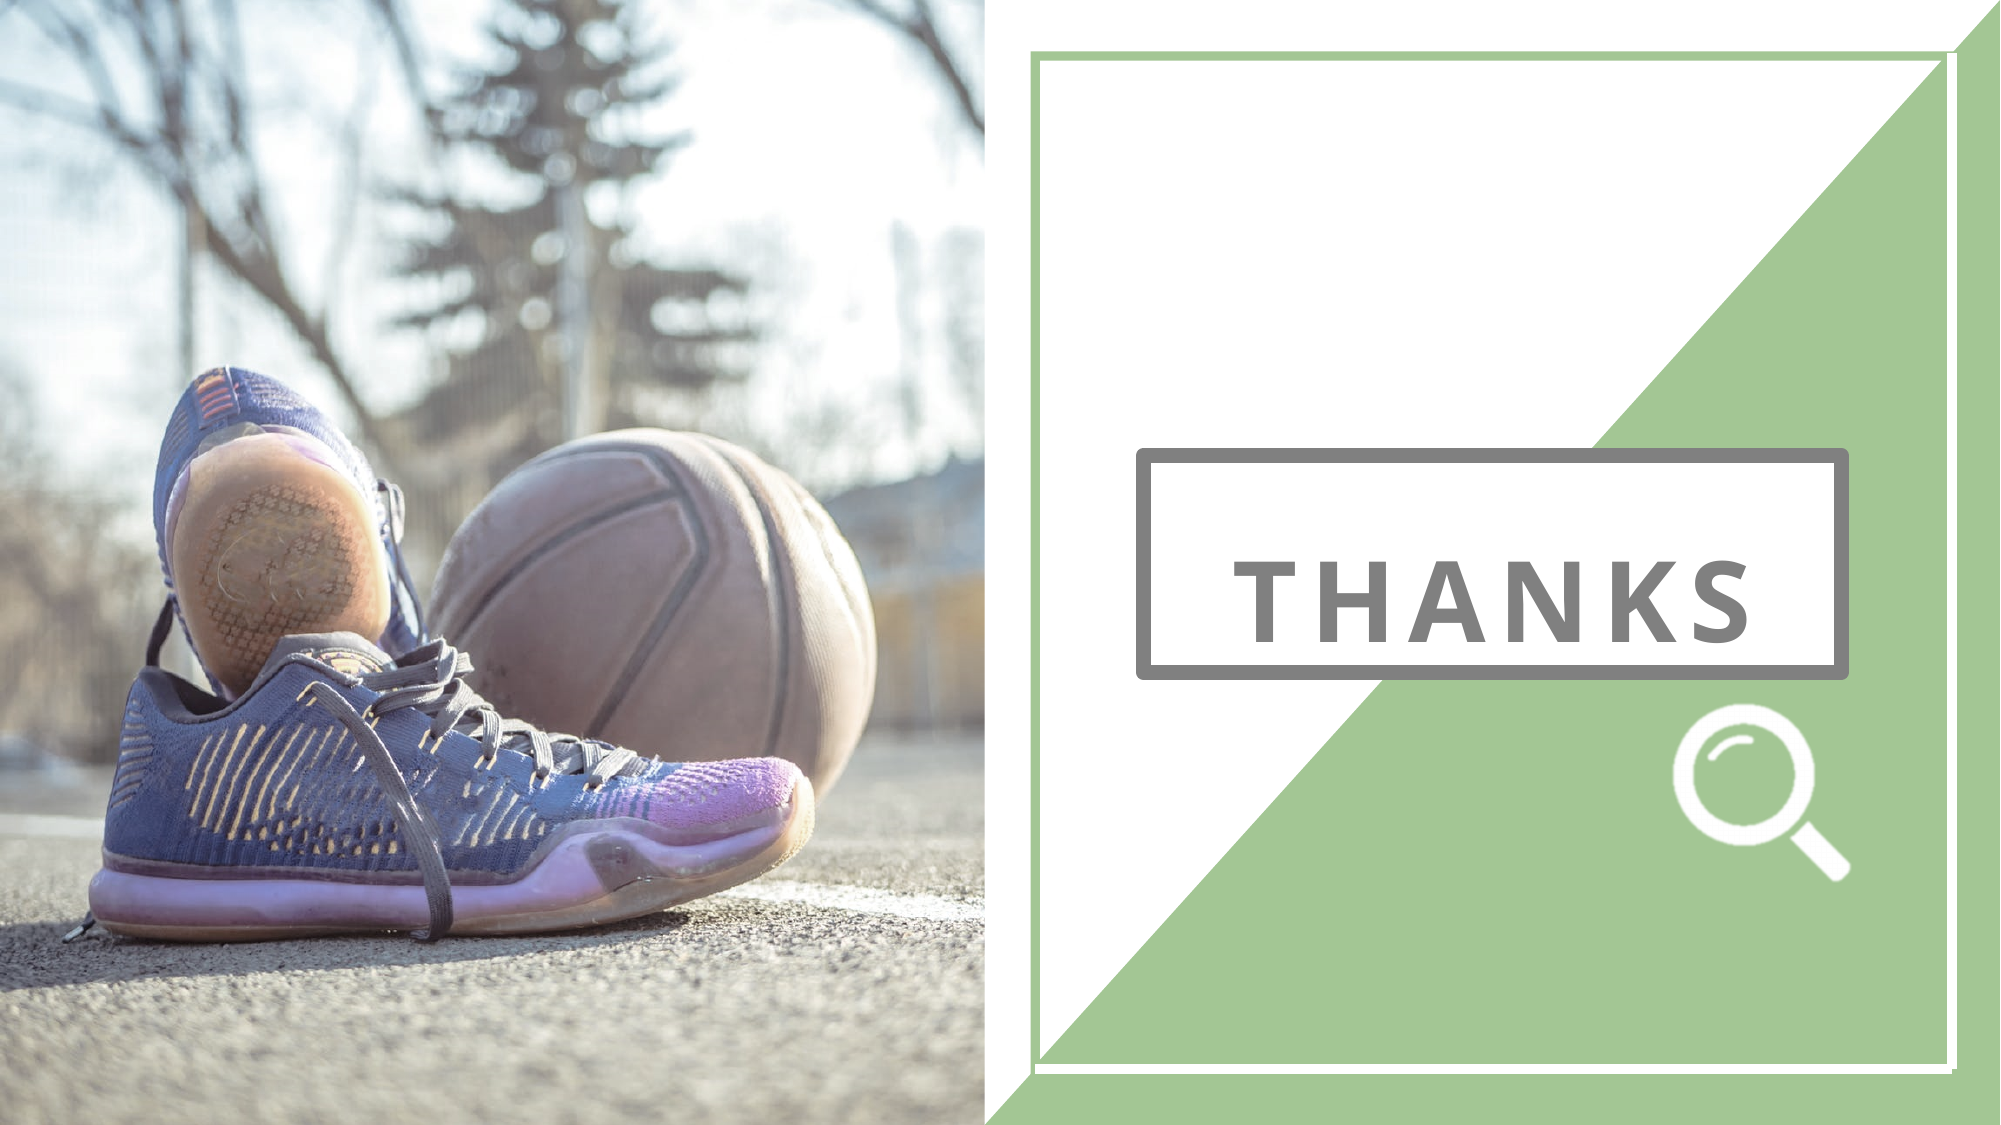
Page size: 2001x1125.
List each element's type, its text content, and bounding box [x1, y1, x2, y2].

picture [0, 0, 985, 1125]
text_box THANKS [1143, 455, 1587, 673]
text_box [985, 0, 2000, 1125]
picture [1642, 673, 1881, 912]
text_box [1032, 50, 1954, 1071]
text_box [1034, 54, 1947, 1067]
